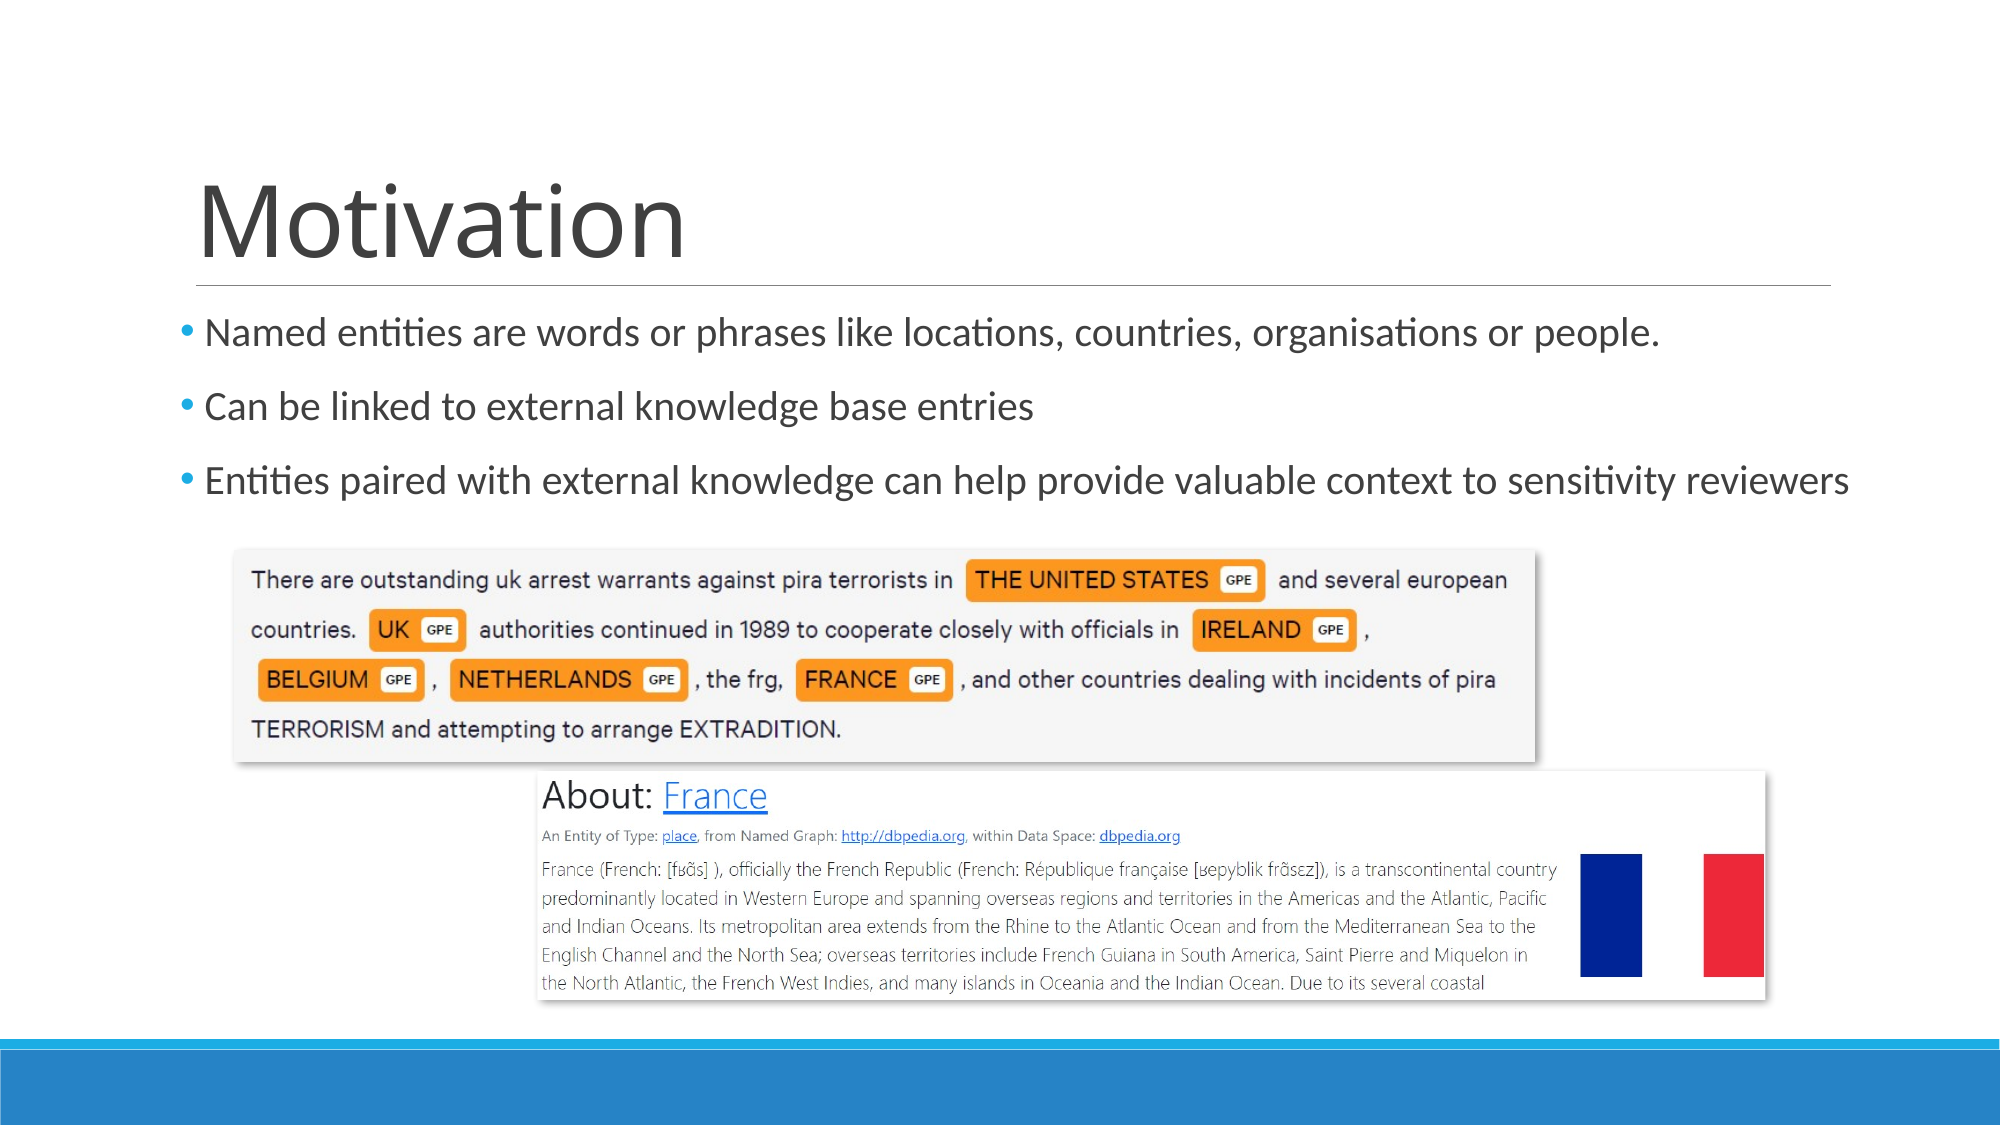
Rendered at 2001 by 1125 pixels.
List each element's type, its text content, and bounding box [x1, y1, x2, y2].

picture [234, 550, 1536, 763]
picture [536, 771, 1766, 1000]
title Motivation [180, 47, 1830, 285]
list Named entities are words or phrases like locations, countries, organisations or people. Can be linked to external knowledge base entries Entities paired with external knowledge can help provide valuable context to sensitivity reviewers [180, 302, 1867, 653]
